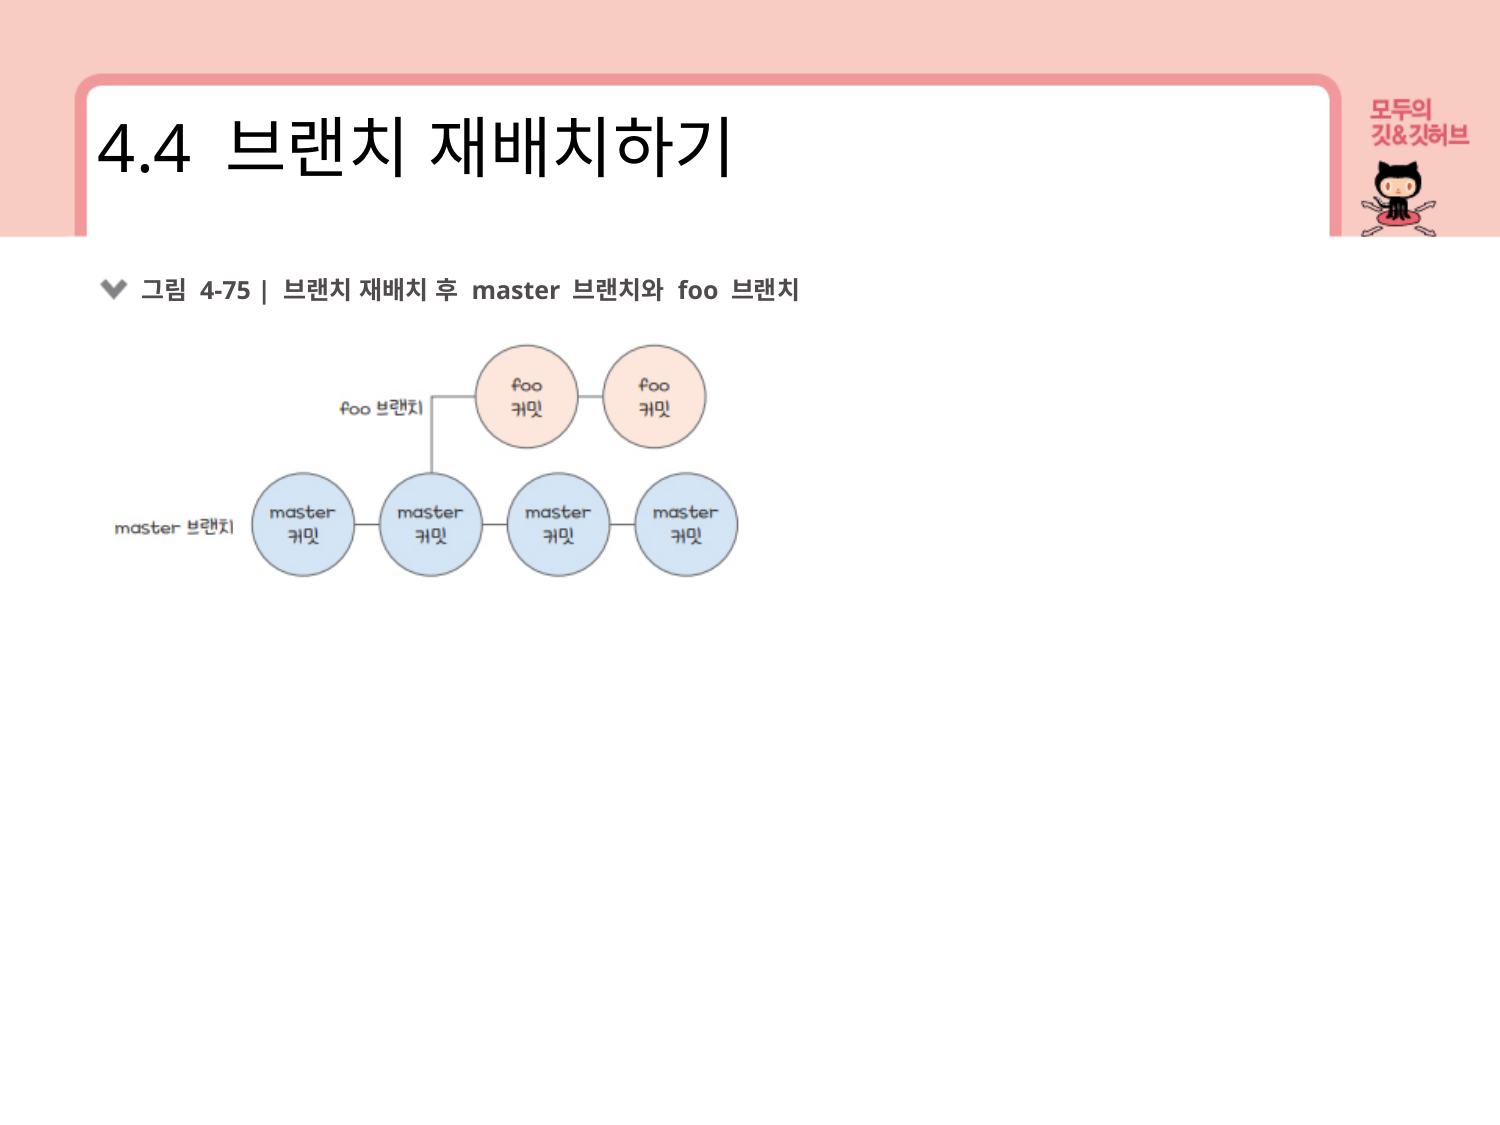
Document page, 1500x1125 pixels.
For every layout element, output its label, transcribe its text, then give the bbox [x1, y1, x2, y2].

picture [0, 0, 1500, 1125]
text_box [97, 264, 1374, 311]
text_box 4.4 브랜치 재배치하기 [82, 61, 1413, 193]
